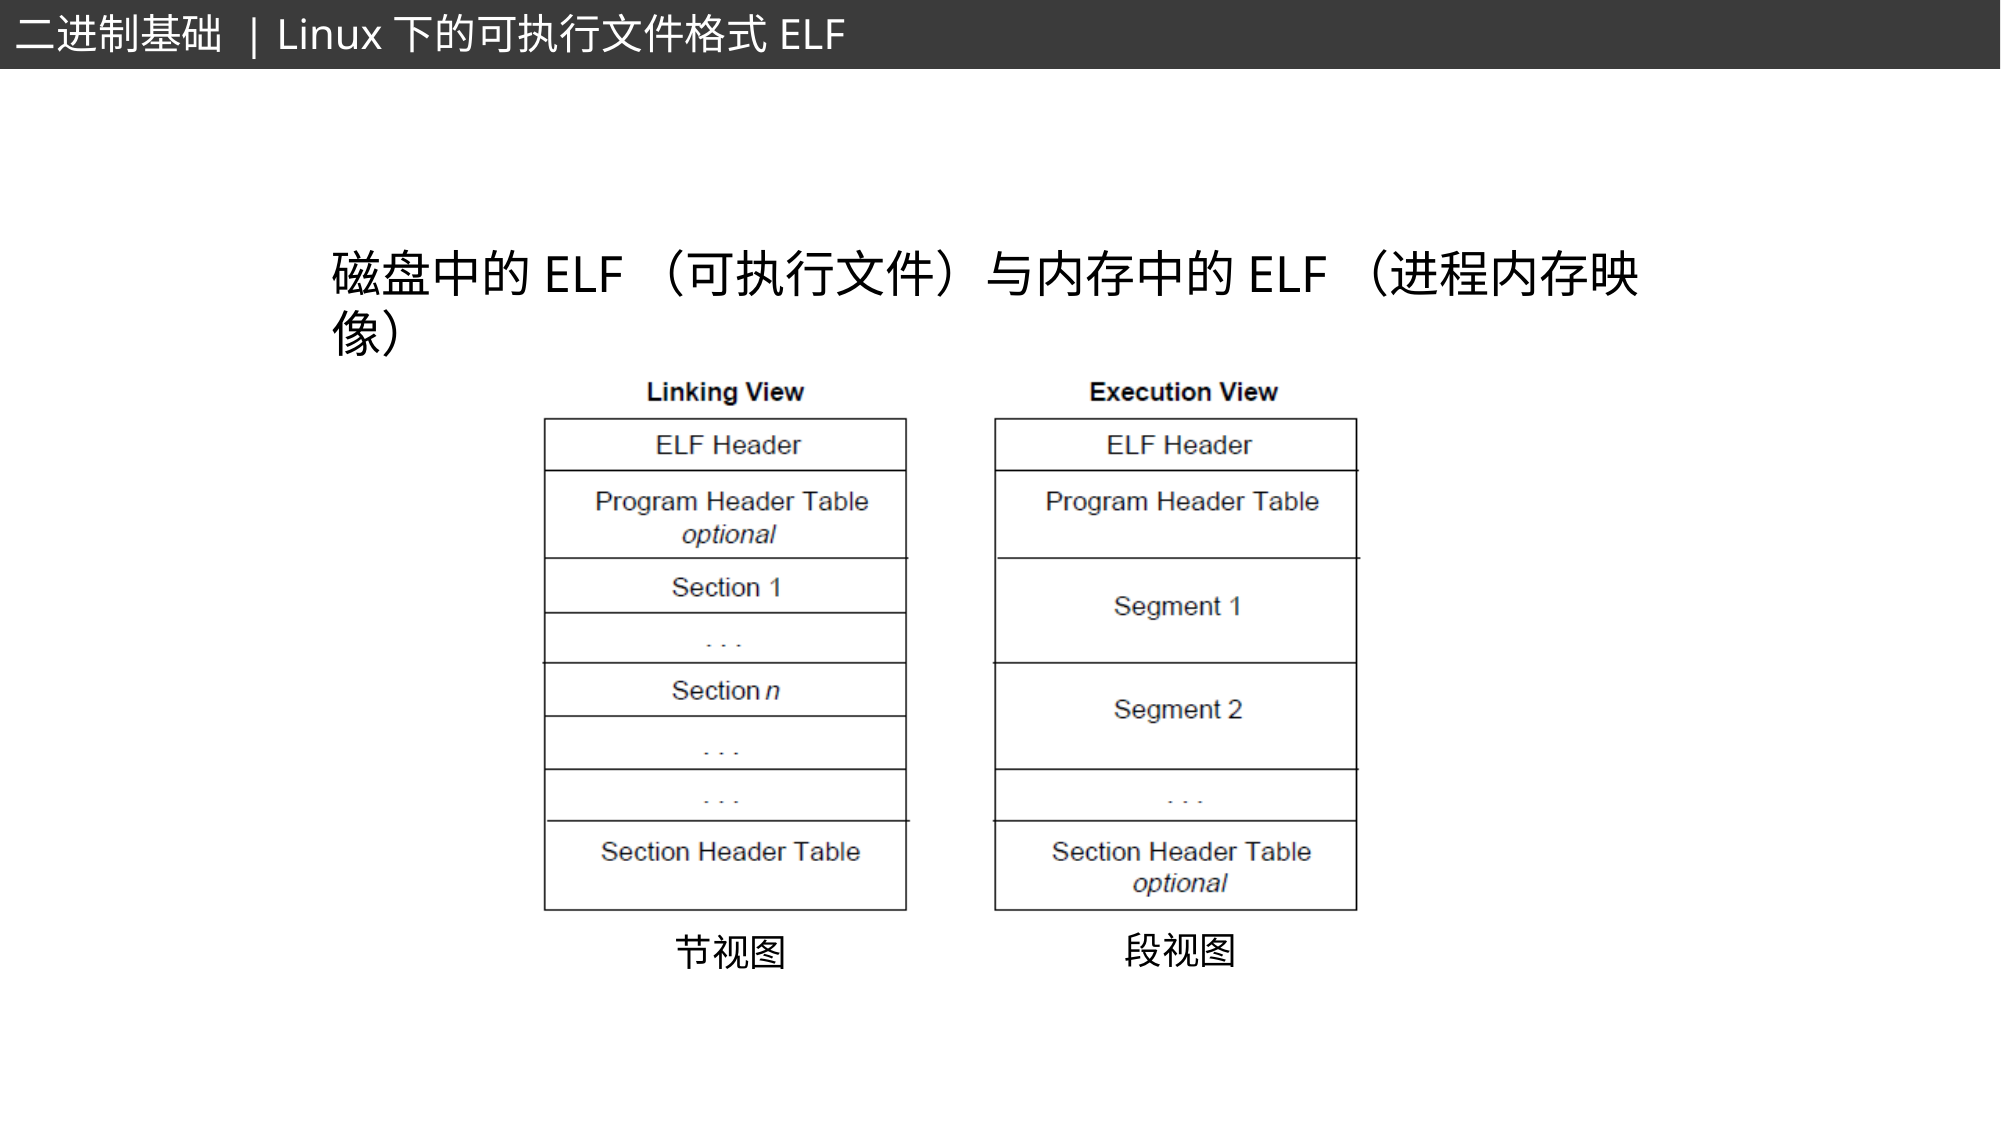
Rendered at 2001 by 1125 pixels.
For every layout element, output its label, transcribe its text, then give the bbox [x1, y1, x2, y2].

text_box 节视图 [660, 931, 803, 982]
picture [513, 373, 1417, 923]
text_box 二进制基础 | Linux下的可执行文件格式ELF [0, 0, 925, 65]
text_box 磁盘中的ELF（可执行文件）与内存中的ELF（进程内存映像） [316, 235, 1684, 371]
text_box 段视图 [1110, 931, 1253, 980]
